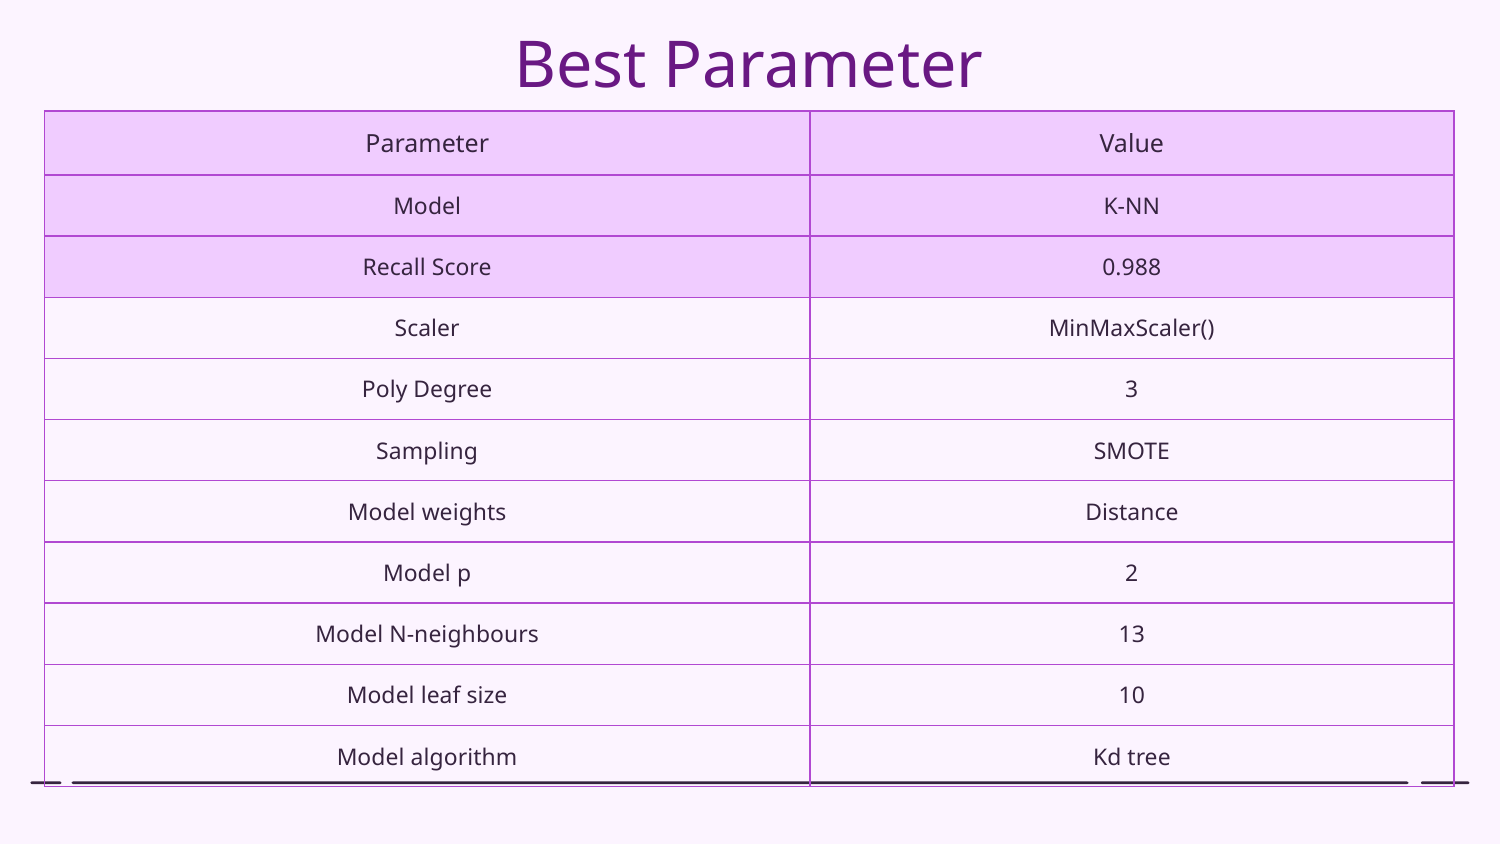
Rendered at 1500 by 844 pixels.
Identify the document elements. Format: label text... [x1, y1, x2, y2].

title Best Parameter [225, 7, 1273, 107]
table_cell Distance [811, 481, 1453, 541]
table_cell Scaler [45, 298, 809, 358]
table_cell K-NN [811, 176, 1453, 235]
table_cell 3 [811, 359, 1453, 419]
table_cell Model N-neighbours [45, 604, 809, 664]
table_cell 10 [811, 665, 1453, 725]
table_cell Poly Degree [45, 359, 809, 419]
table_cell Model weights [45, 481, 809, 541]
table_cell MinMaxScaler() [811, 298, 1453, 358]
table_cell 13 [811, 604, 1453, 664]
table_cell Model algorithm [45, 726, 809, 786]
table_cell Sampling [45, 420, 809, 480]
table_cell Kd tree [811, 726, 1453, 786]
table_header Value [811, 112, 1453, 174]
table_cell Model leaf size [45, 665, 809, 725]
table_cell 0.988 [811, 237, 1453, 297]
table_header Parameter [45, 112, 809, 174]
table_cell Recall Score [45, 237, 809, 297]
table_cell 2 [811, 543, 1453, 602]
table_cell SMOTE [811, 420, 1453, 480]
table_cell Model [45, 176, 809, 235]
table_cell Model p [45, 543, 809, 602]
